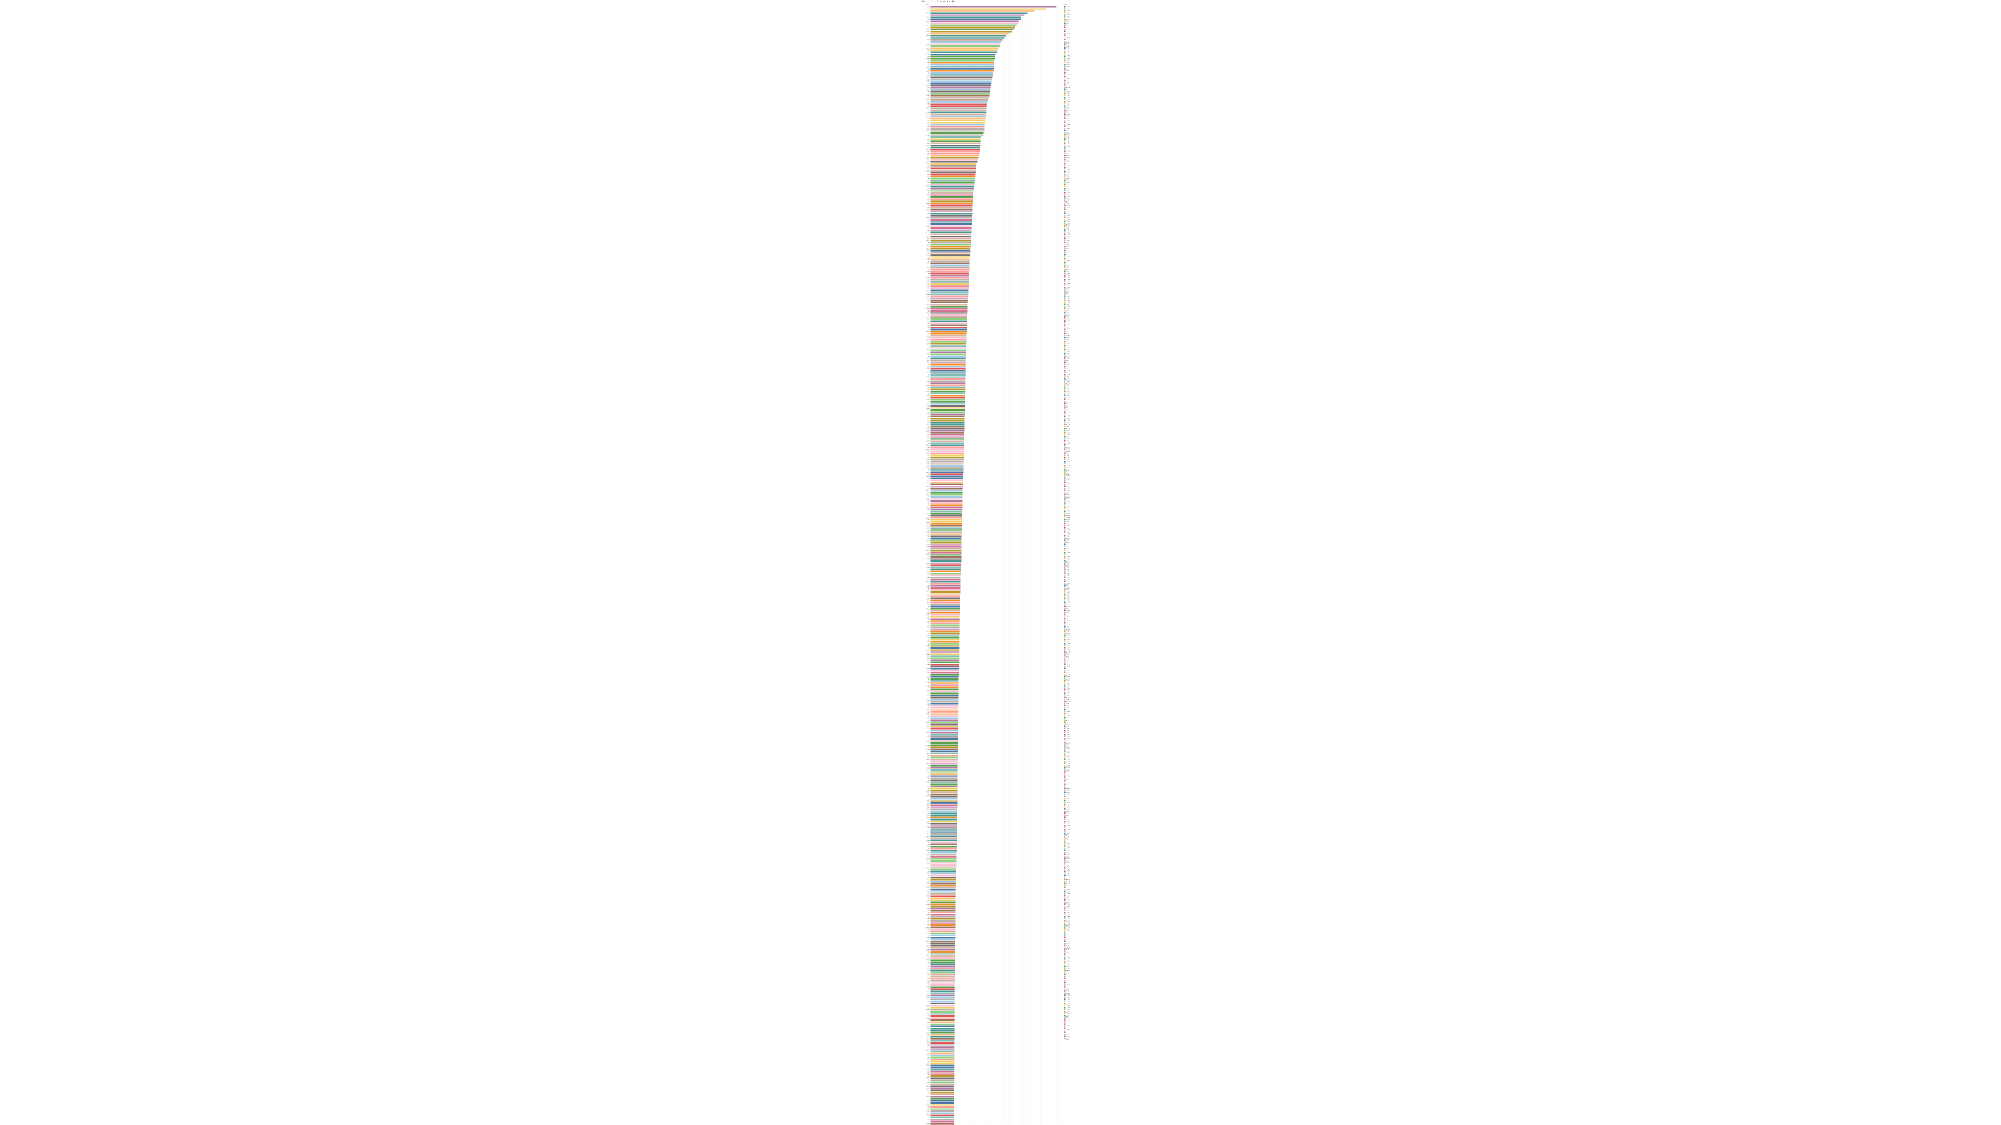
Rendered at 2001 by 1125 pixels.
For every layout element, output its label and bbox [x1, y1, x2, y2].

picture [922, 0, 1078, 1125]
